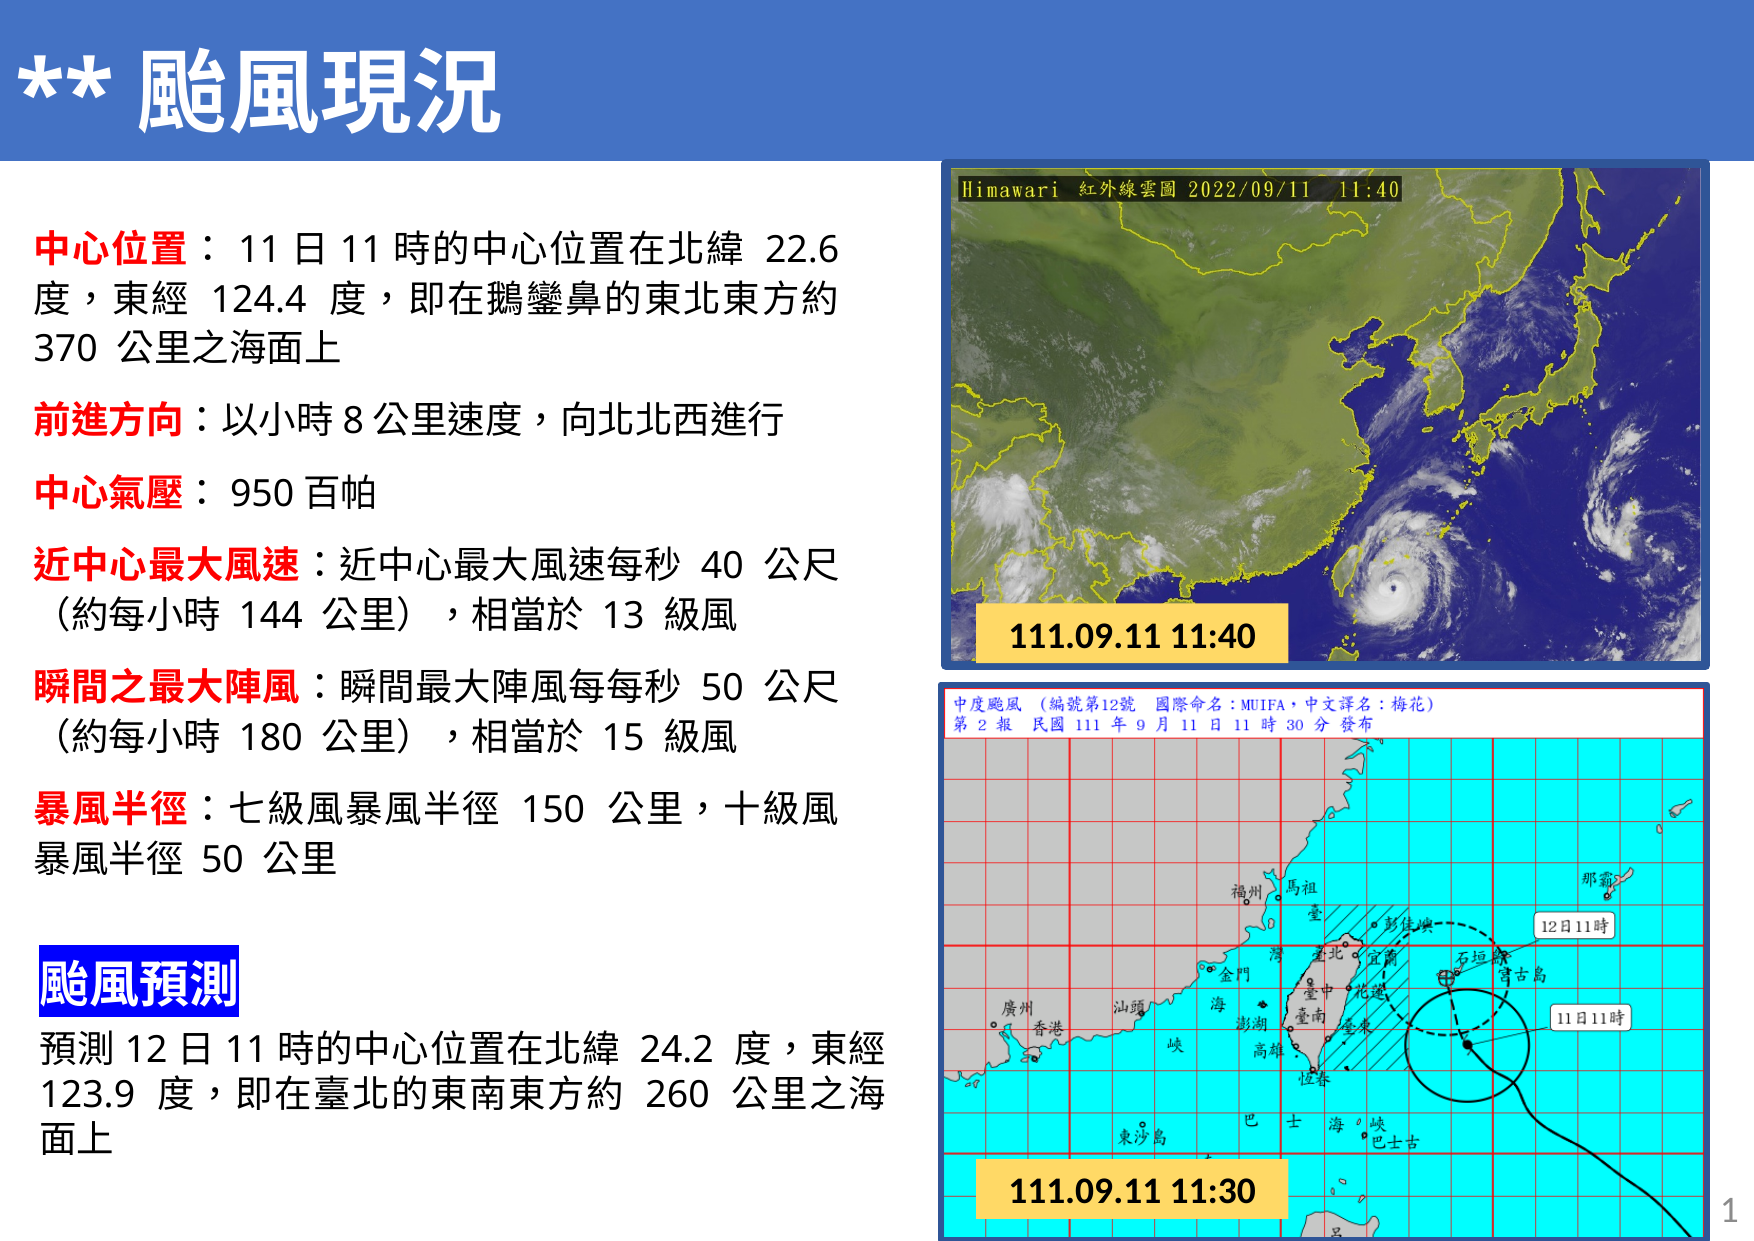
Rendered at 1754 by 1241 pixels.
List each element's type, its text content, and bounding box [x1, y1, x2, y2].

title **颱風現況 [0, 3, 1173, 190]
picture [943, 687, 1704, 1238]
text_box 颱風預測 預測12日11時的中心位置在北緯 24.2 度，東經 123.9 度，即在臺北的東南東方約 260 公里之海面上 [24, 945, 902, 1168]
list 中心位置：11日11時的中心位置在北緯 22.6 度，東經 124.4 度，即在鵝鑾鼻的東北東方約 370 公里之海面上 前進方向：以小時8公里速度，向北北西進行 中心氣壓：950百帕 近中心最大風速：近中心最大風速每秒 40 公尺（約每小時 144 公里），相當於 13 級風 瞬間之最大陣風：瞬間最大陣風每每秒 50 公尺（約每小時 180 公里），相當於 15 級風 暴風半徑：七級風暴風半徑 150 公里，十級風暴風半徑 50 公里 [18, 213, 855, 901]
slide_number 1 [1359, 1174, 1754, 1241]
picture [950, 168, 1701, 661]
